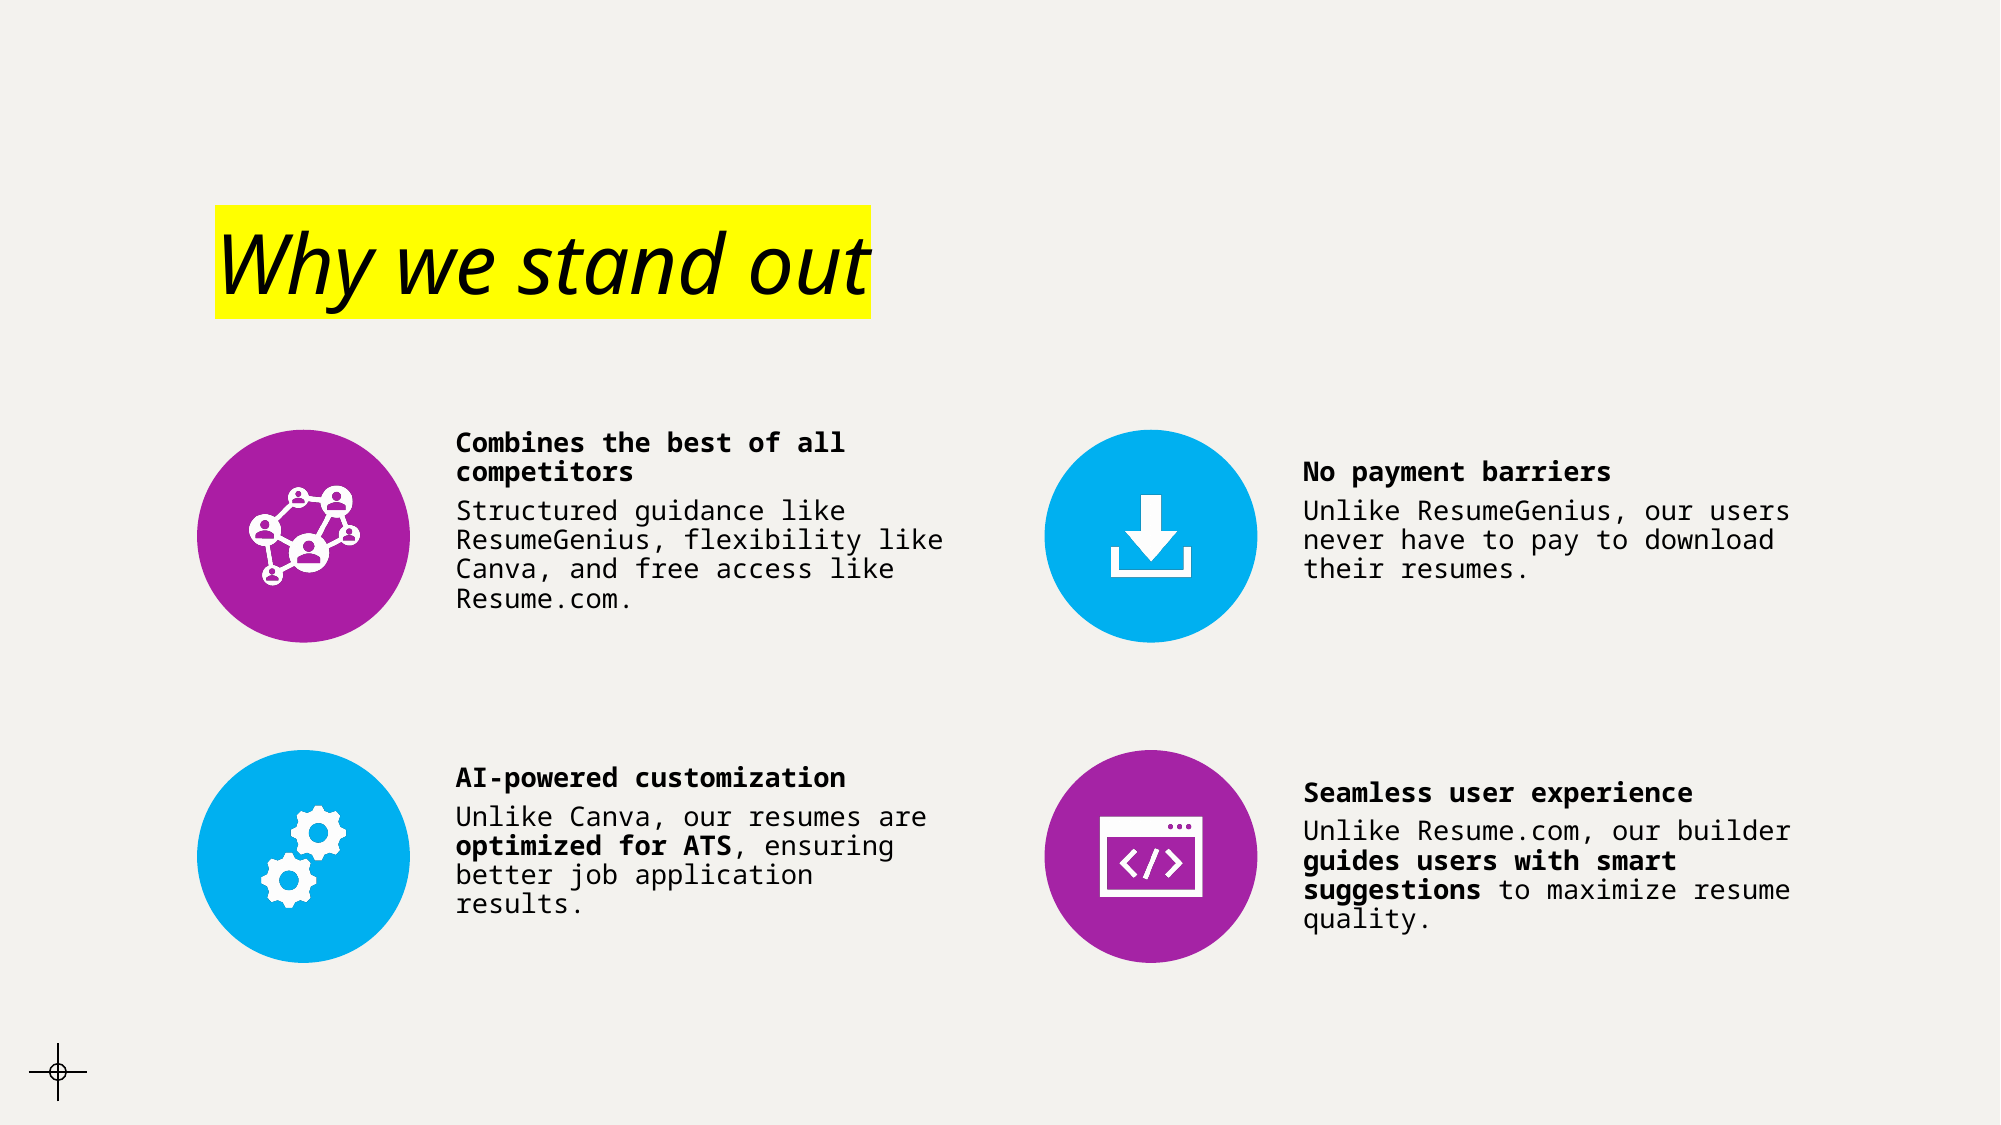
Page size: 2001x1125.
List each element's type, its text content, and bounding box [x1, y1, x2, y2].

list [174, 380, 1828, 1013]
title Why we stand out [200, 59, 1758, 319]
